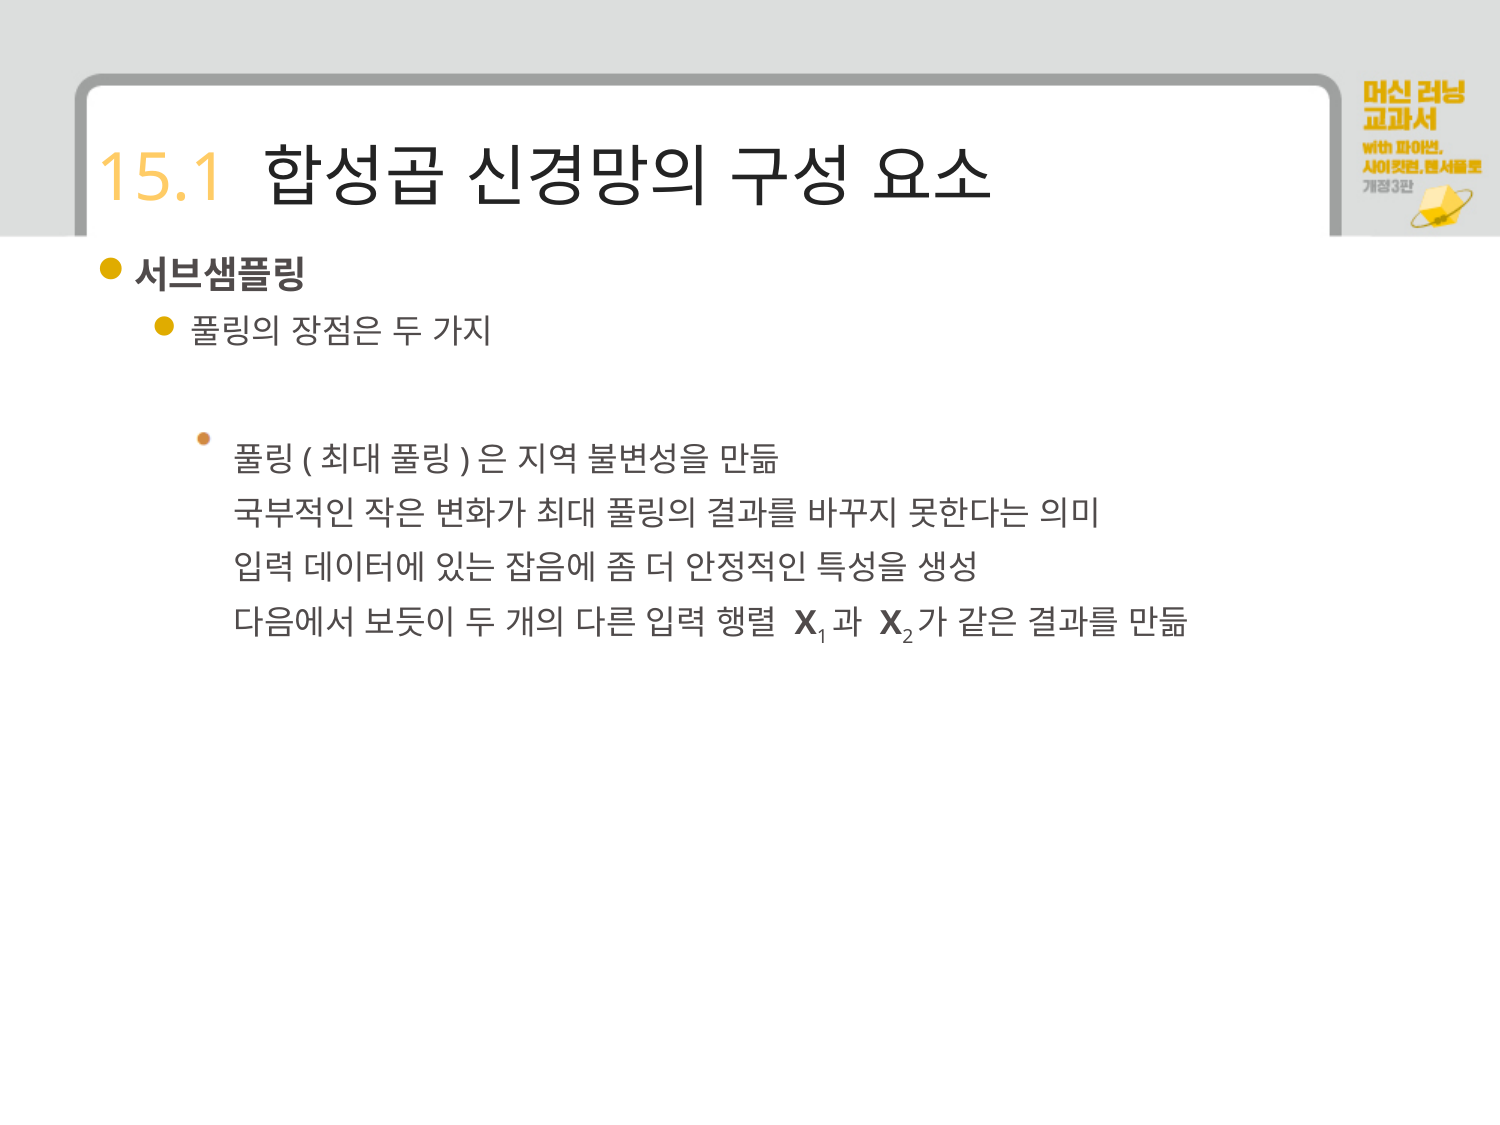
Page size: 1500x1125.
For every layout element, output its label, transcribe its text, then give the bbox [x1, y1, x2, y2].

list 서브샘플링 풀링의 장점은 두 가지 풀링(최대 풀링)은 지역 불변성을 만듦 국부적인 작은 변화가 최대 풀링의 결과를 바꾸지 못한다는 의미 입력 데이터에 있는 잡음에 좀 더 안정적인 특성을 생성 다음에서 보듯이 두 개의 다른 입력 행렬 X1과 X2가 같은 결과를 만듦 [81, 239, 1412, 1054]
title 15.1 합성곱 신경망의 구성 요소 [81, 90, 1412, 222]
picture [0, 0, 1500, 1125]
